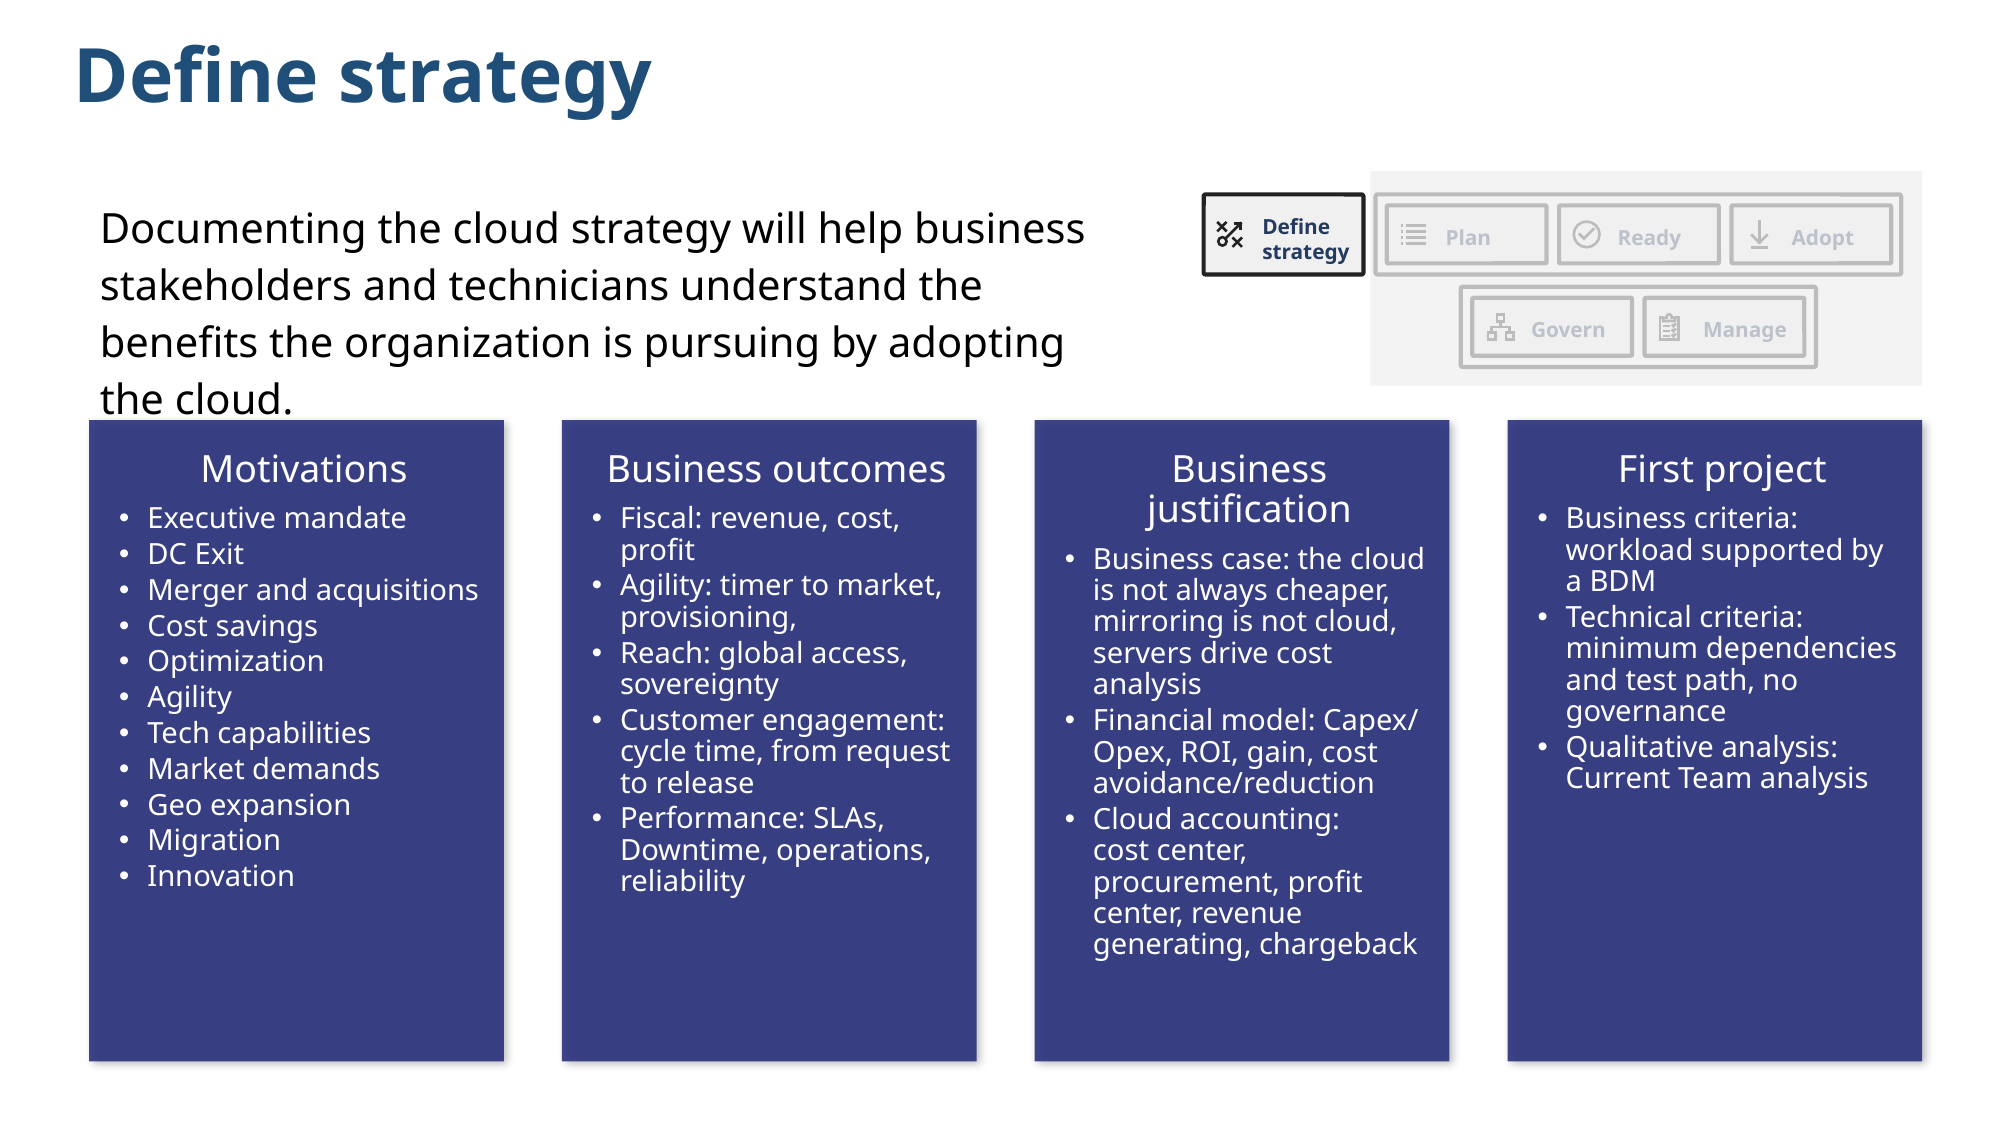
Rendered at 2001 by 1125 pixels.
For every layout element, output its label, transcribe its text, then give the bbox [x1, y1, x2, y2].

title Define strategy [58, 22, 1920, 134]
text_box First project Business criteria: workload supported by a BDM Technical criteria: minimum dependencies and test path, no governance Qualitative analysis: Current Team analysis [1507, 420, 1923, 1062]
text_box Business outcomes Fiscal: revenue, cost, profit Agility: timer to market, provisioning, Reach: global access, sovereignty Customer engagement: cycle time, from request to release Performance: SLAs, Downtime, operations, reliability [561, 430, 977, 1062]
text_box Business justification Business case: the cloud is not always cheaper, mirroring is not cloud, servers drive cost analysis Financial model: Capex/ Opex, ROI, gain, cost avoidance/reduction Cloud accounting: cost center, procurement, profit center, revenue generating, chargeback [1034, 420, 1450, 1062]
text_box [1202, 171, 1923, 386]
text_box Motivations Executive mandate DC Exit Merger and acquisitions Cost savings Optimization Agility Tech capabilities Market demands Geo expansion Migration Innovation [89, 420, 504, 1062]
text_box Documenting the cloud strategy will help business stakeholders and technicians understand the benefits the organization is pursuing by adopting the cloud. [99, 187, 1140, 430]
